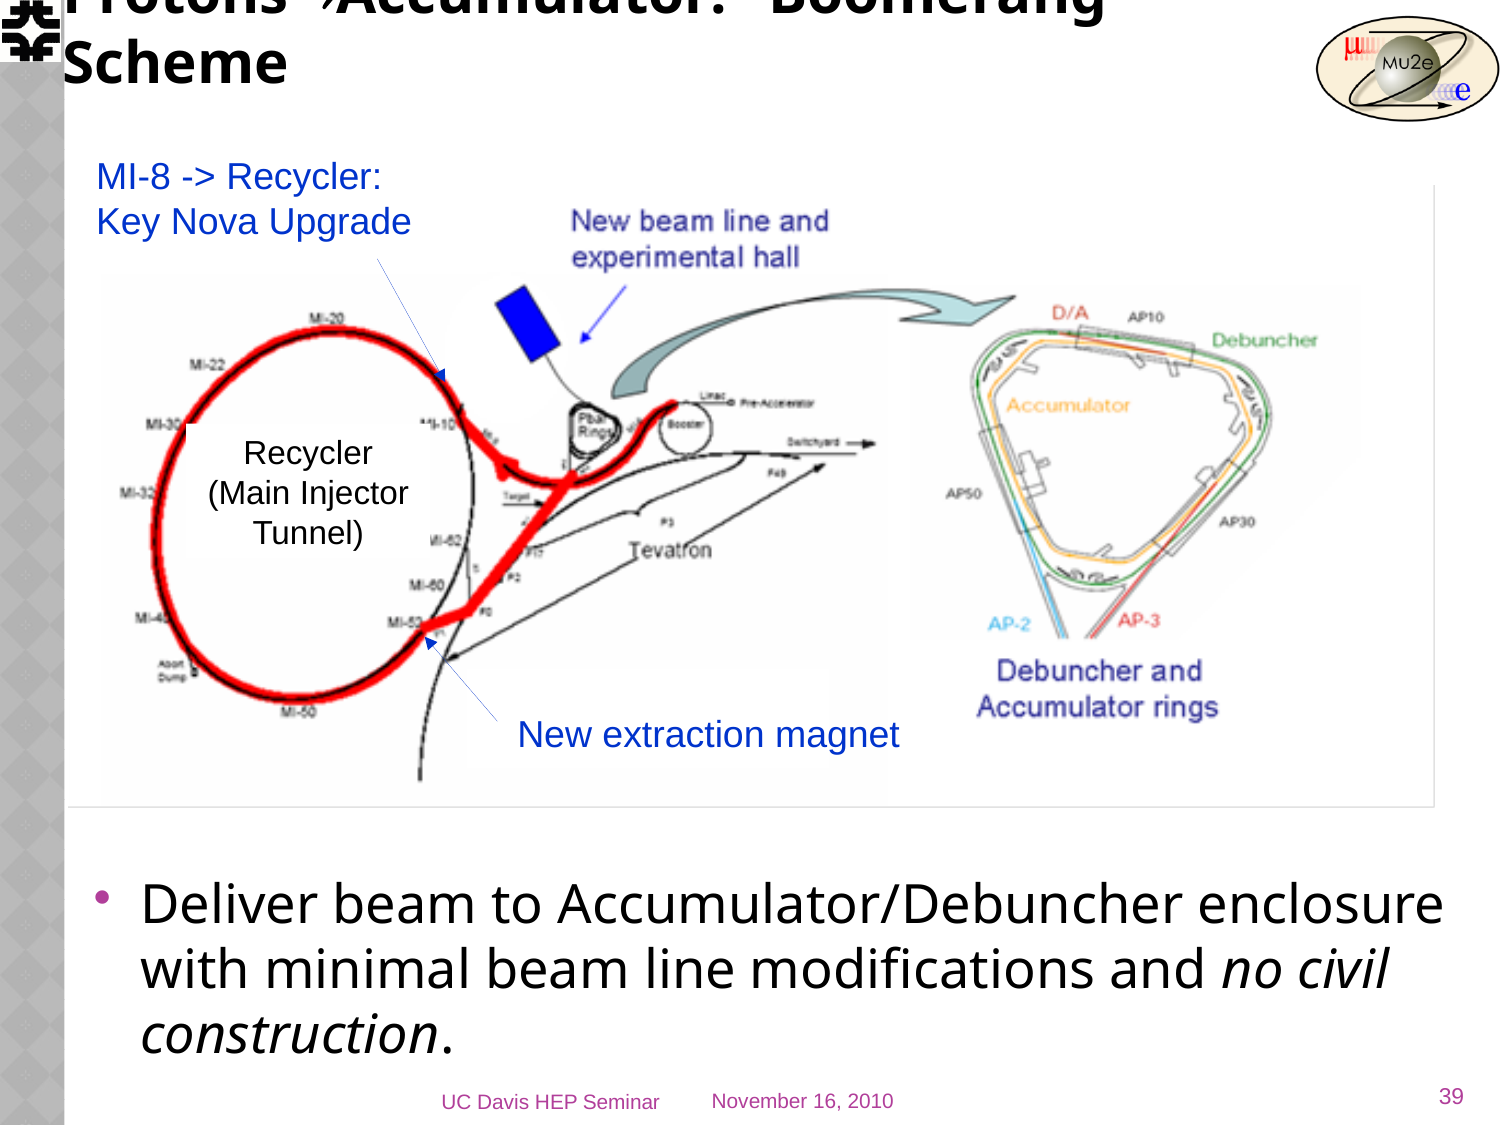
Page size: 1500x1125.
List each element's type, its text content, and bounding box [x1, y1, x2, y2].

text_box [0, 62, 65, 1125]
list Deliver beam to Accumulator/Debuncher enclosure with minimal beam line modifications and no civil construction. [80, 861, 1500, 1038]
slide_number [696, 1075, 1025, 1114]
text_box [61, 0, 65, 23]
slide_number 39 [1367, 1071, 1465, 1110]
text_box MI-8 -> Recycler: Key Nova Upgrade [81, 144, 482, 183]
picture [68, 184, 1437, 811]
picture [1315, 15, 1500, 122]
title ProtonsAccumulator: “Boomerang” Scheme [55, 23, 1327, 96]
footer UC Davis HEP Seminar [75, 1075, 675, 1114]
picture [0, 0, 61, 62]
